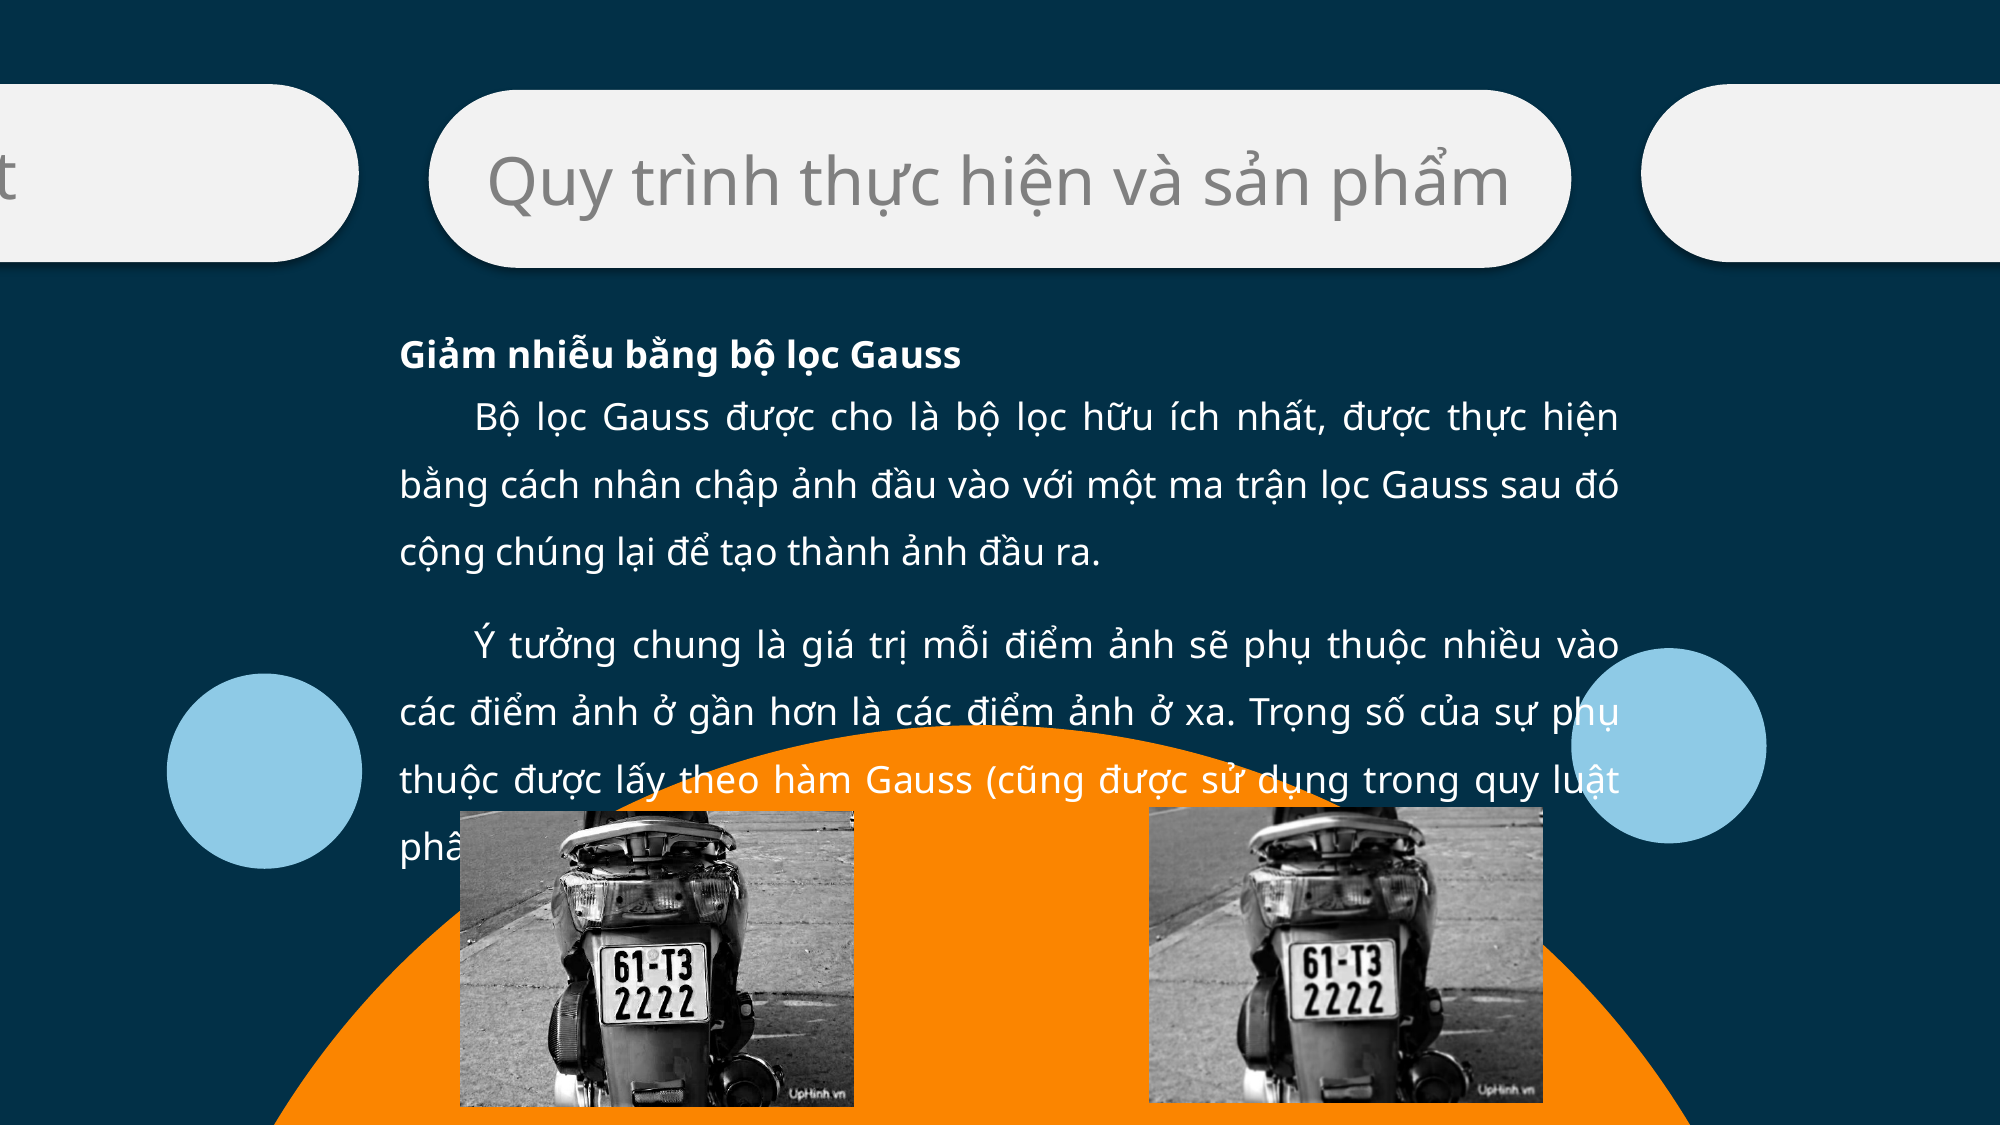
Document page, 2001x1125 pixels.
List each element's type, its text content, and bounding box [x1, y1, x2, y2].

text_box Giảm nhiễu bằng bộ lọc Gauss [384, 301, 1637, 363]
text_box [1637, 647, 1768, 845]
text_box Bộ lọc Gauss được cho là bộ lọc hữu ích nhất, được thực hiện bằng cách nhân chập ảnh đầu vào với một ma trận lọc Gauss sau đó cộng chúng lại để tạo thành ảnh đầu ra. Ý tưởng chung là giá trị mỗi điểm ảnh sẽ phụ thuộc nhiều vào các điểm ảnh ở gần hơn là các điểm ảnh ở xa. Trọng số của sự phụ thuộc được lấy theo hàm Gauss (cũng được sử dụng trong quy luật phân phối chuẩn). [384, 363, 1637, 876]
text_box [272, 876, 1692, 1125]
text_box [165, 672, 364, 870]
picture [1149, 807, 1543, 1103]
picture [460, 811, 854, 1107]
text_box [0, 0, 2000, 1125]
text_box Cơ sở lý thuyết [0, 83, 360, 264]
text_box Quy trình thực hiện và sản phẩm [427, 88, 1573, 269]
text_box Kết luận [1640, 83, 2000, 264]
